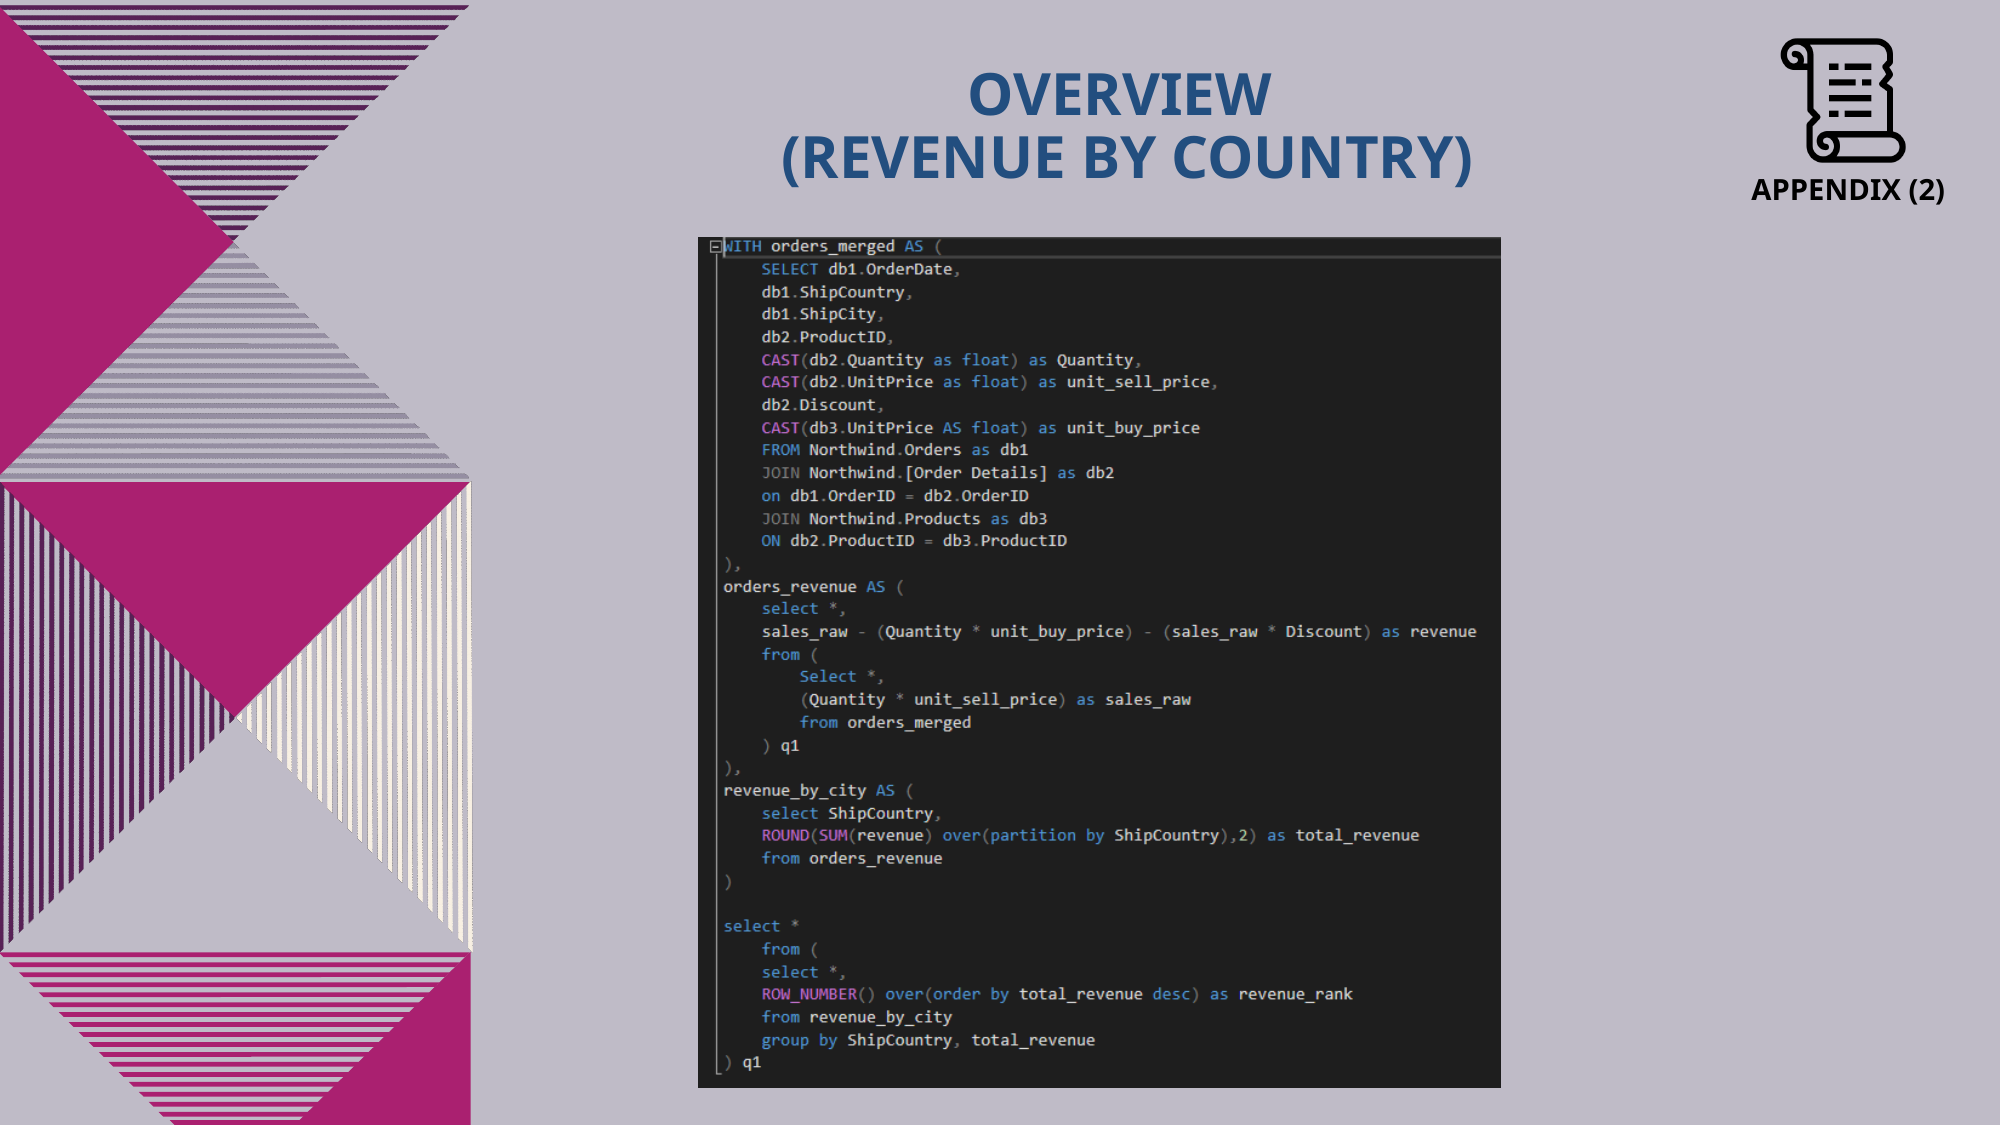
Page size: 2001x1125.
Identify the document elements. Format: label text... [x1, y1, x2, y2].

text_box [1724, 24, 1972, 228]
title Overview (revenue by country) [698, 57, 1557, 195]
picture [236, 237, 1501, 1088]
picture [0, 242, 469, 482]
picture [0, 483, 234, 951]
picture [0, 0, 468, 241]
